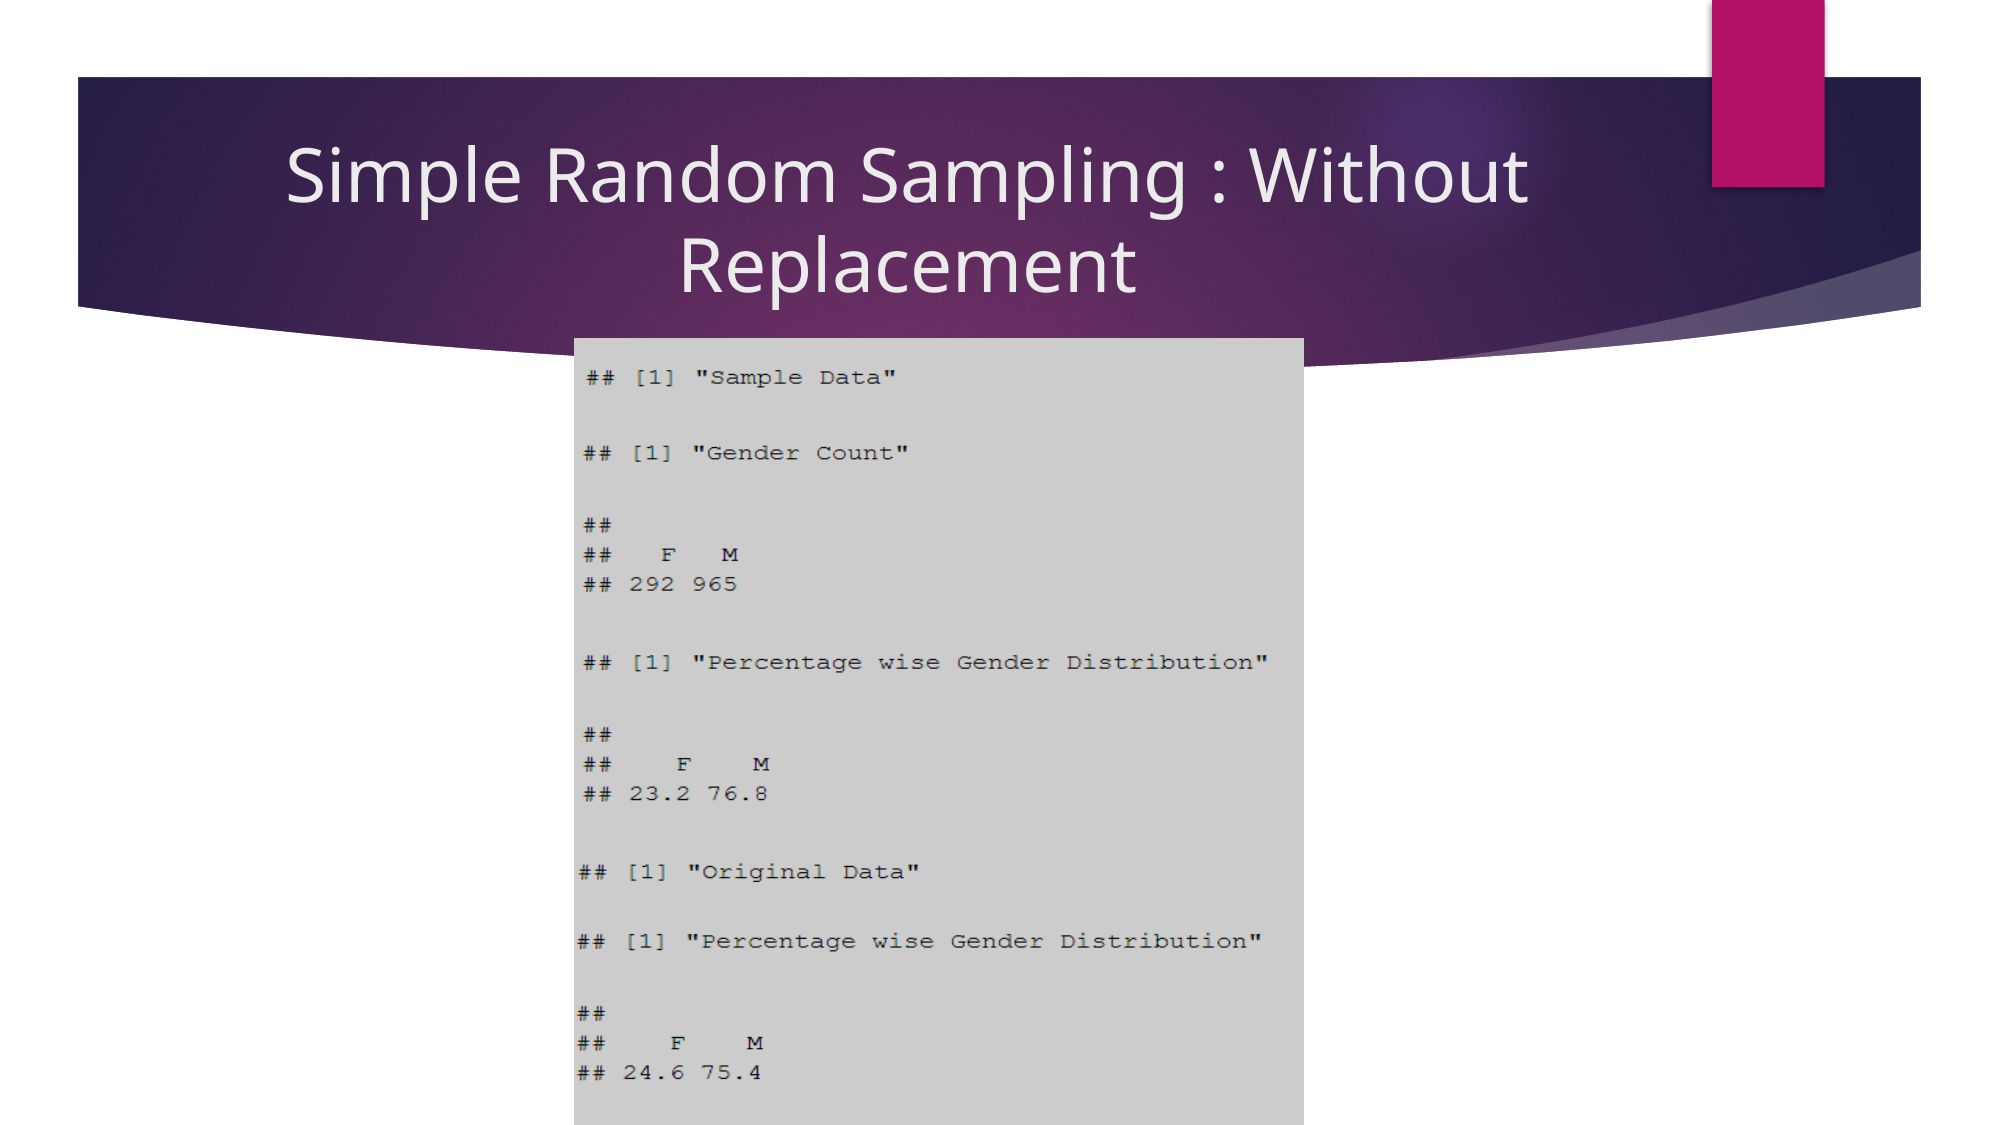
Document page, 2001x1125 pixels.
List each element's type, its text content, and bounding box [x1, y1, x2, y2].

picture [79, 78, 1920, 1125]
title Simple Random Sampling : Without Replacement [189, 159, 1627, 276]
